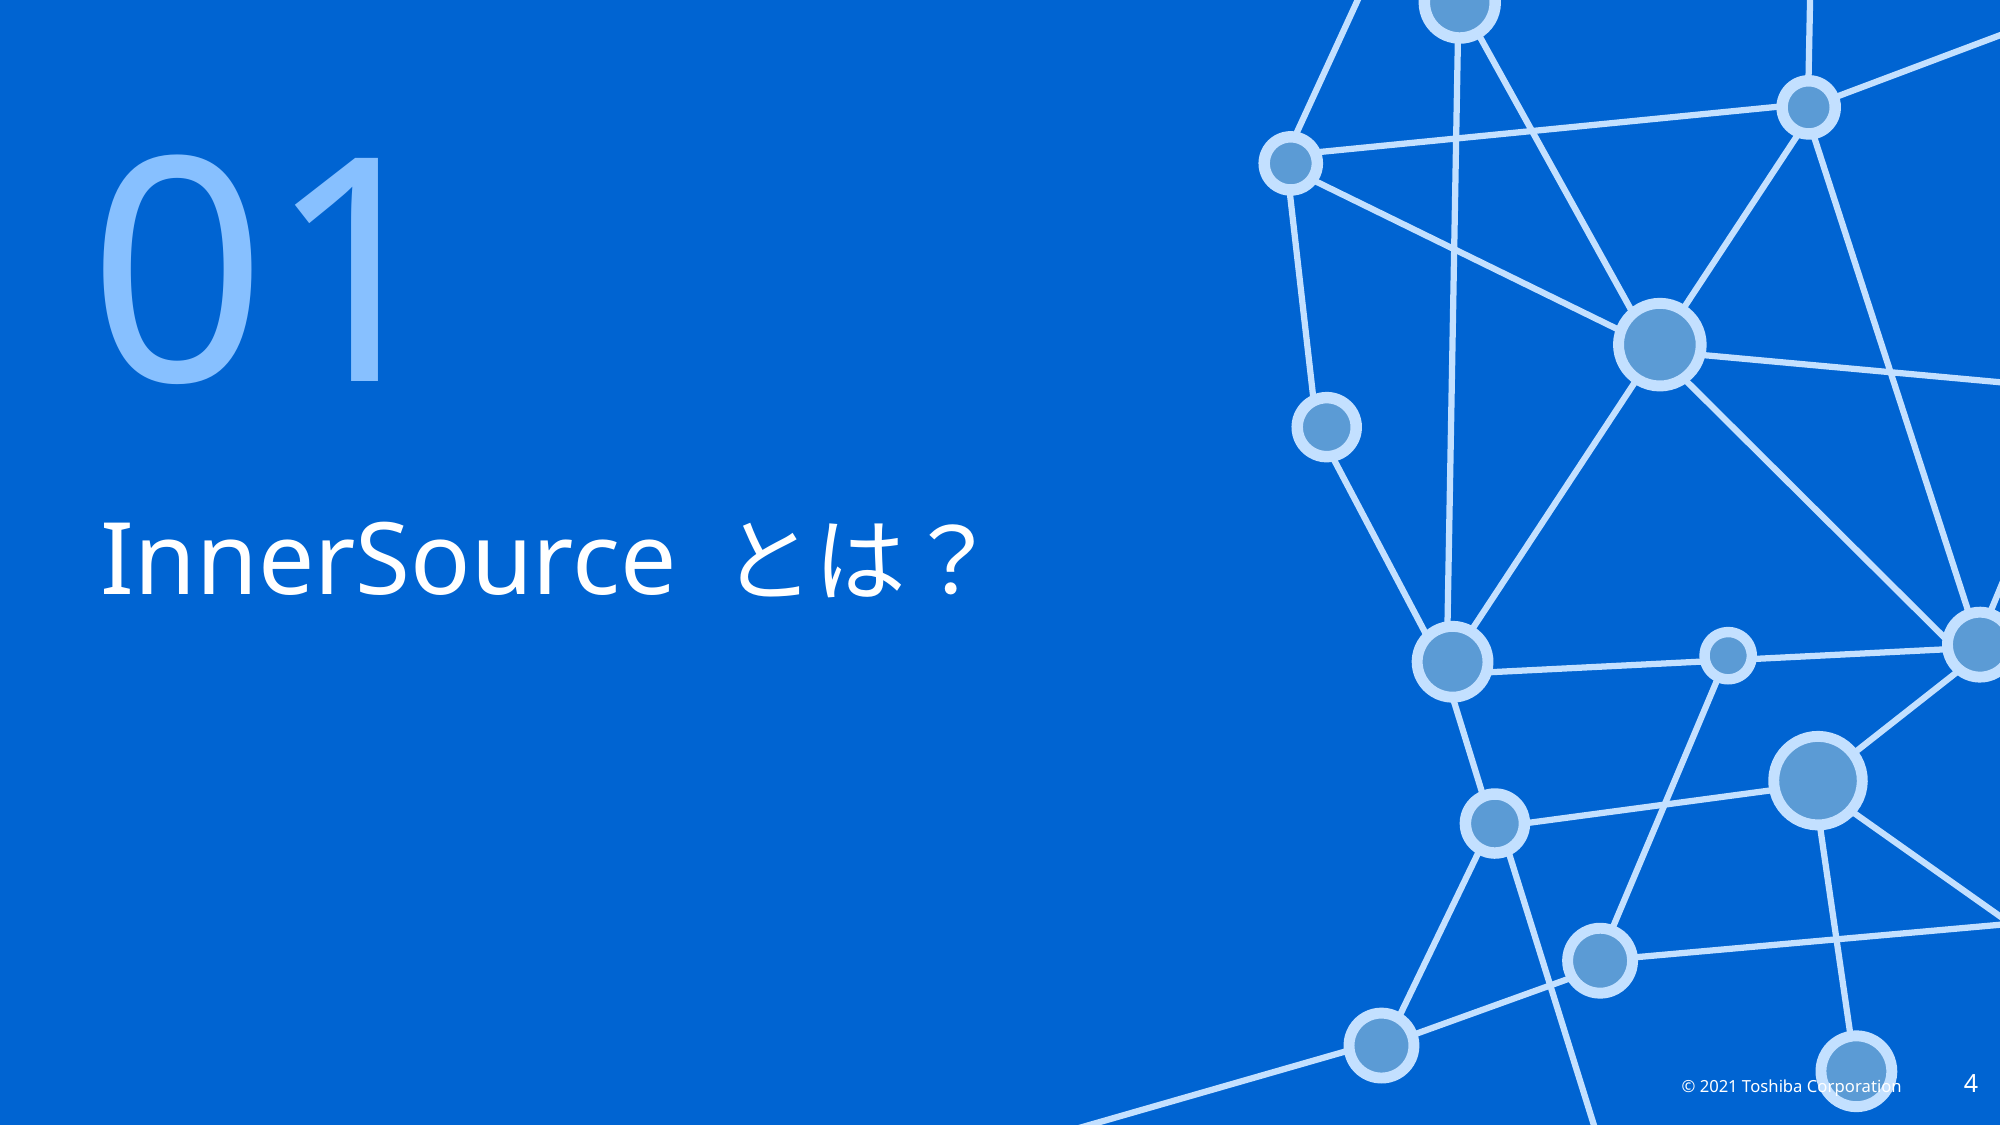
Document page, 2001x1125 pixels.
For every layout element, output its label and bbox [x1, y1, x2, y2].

text_box [0, 0, 2000, 1125]
